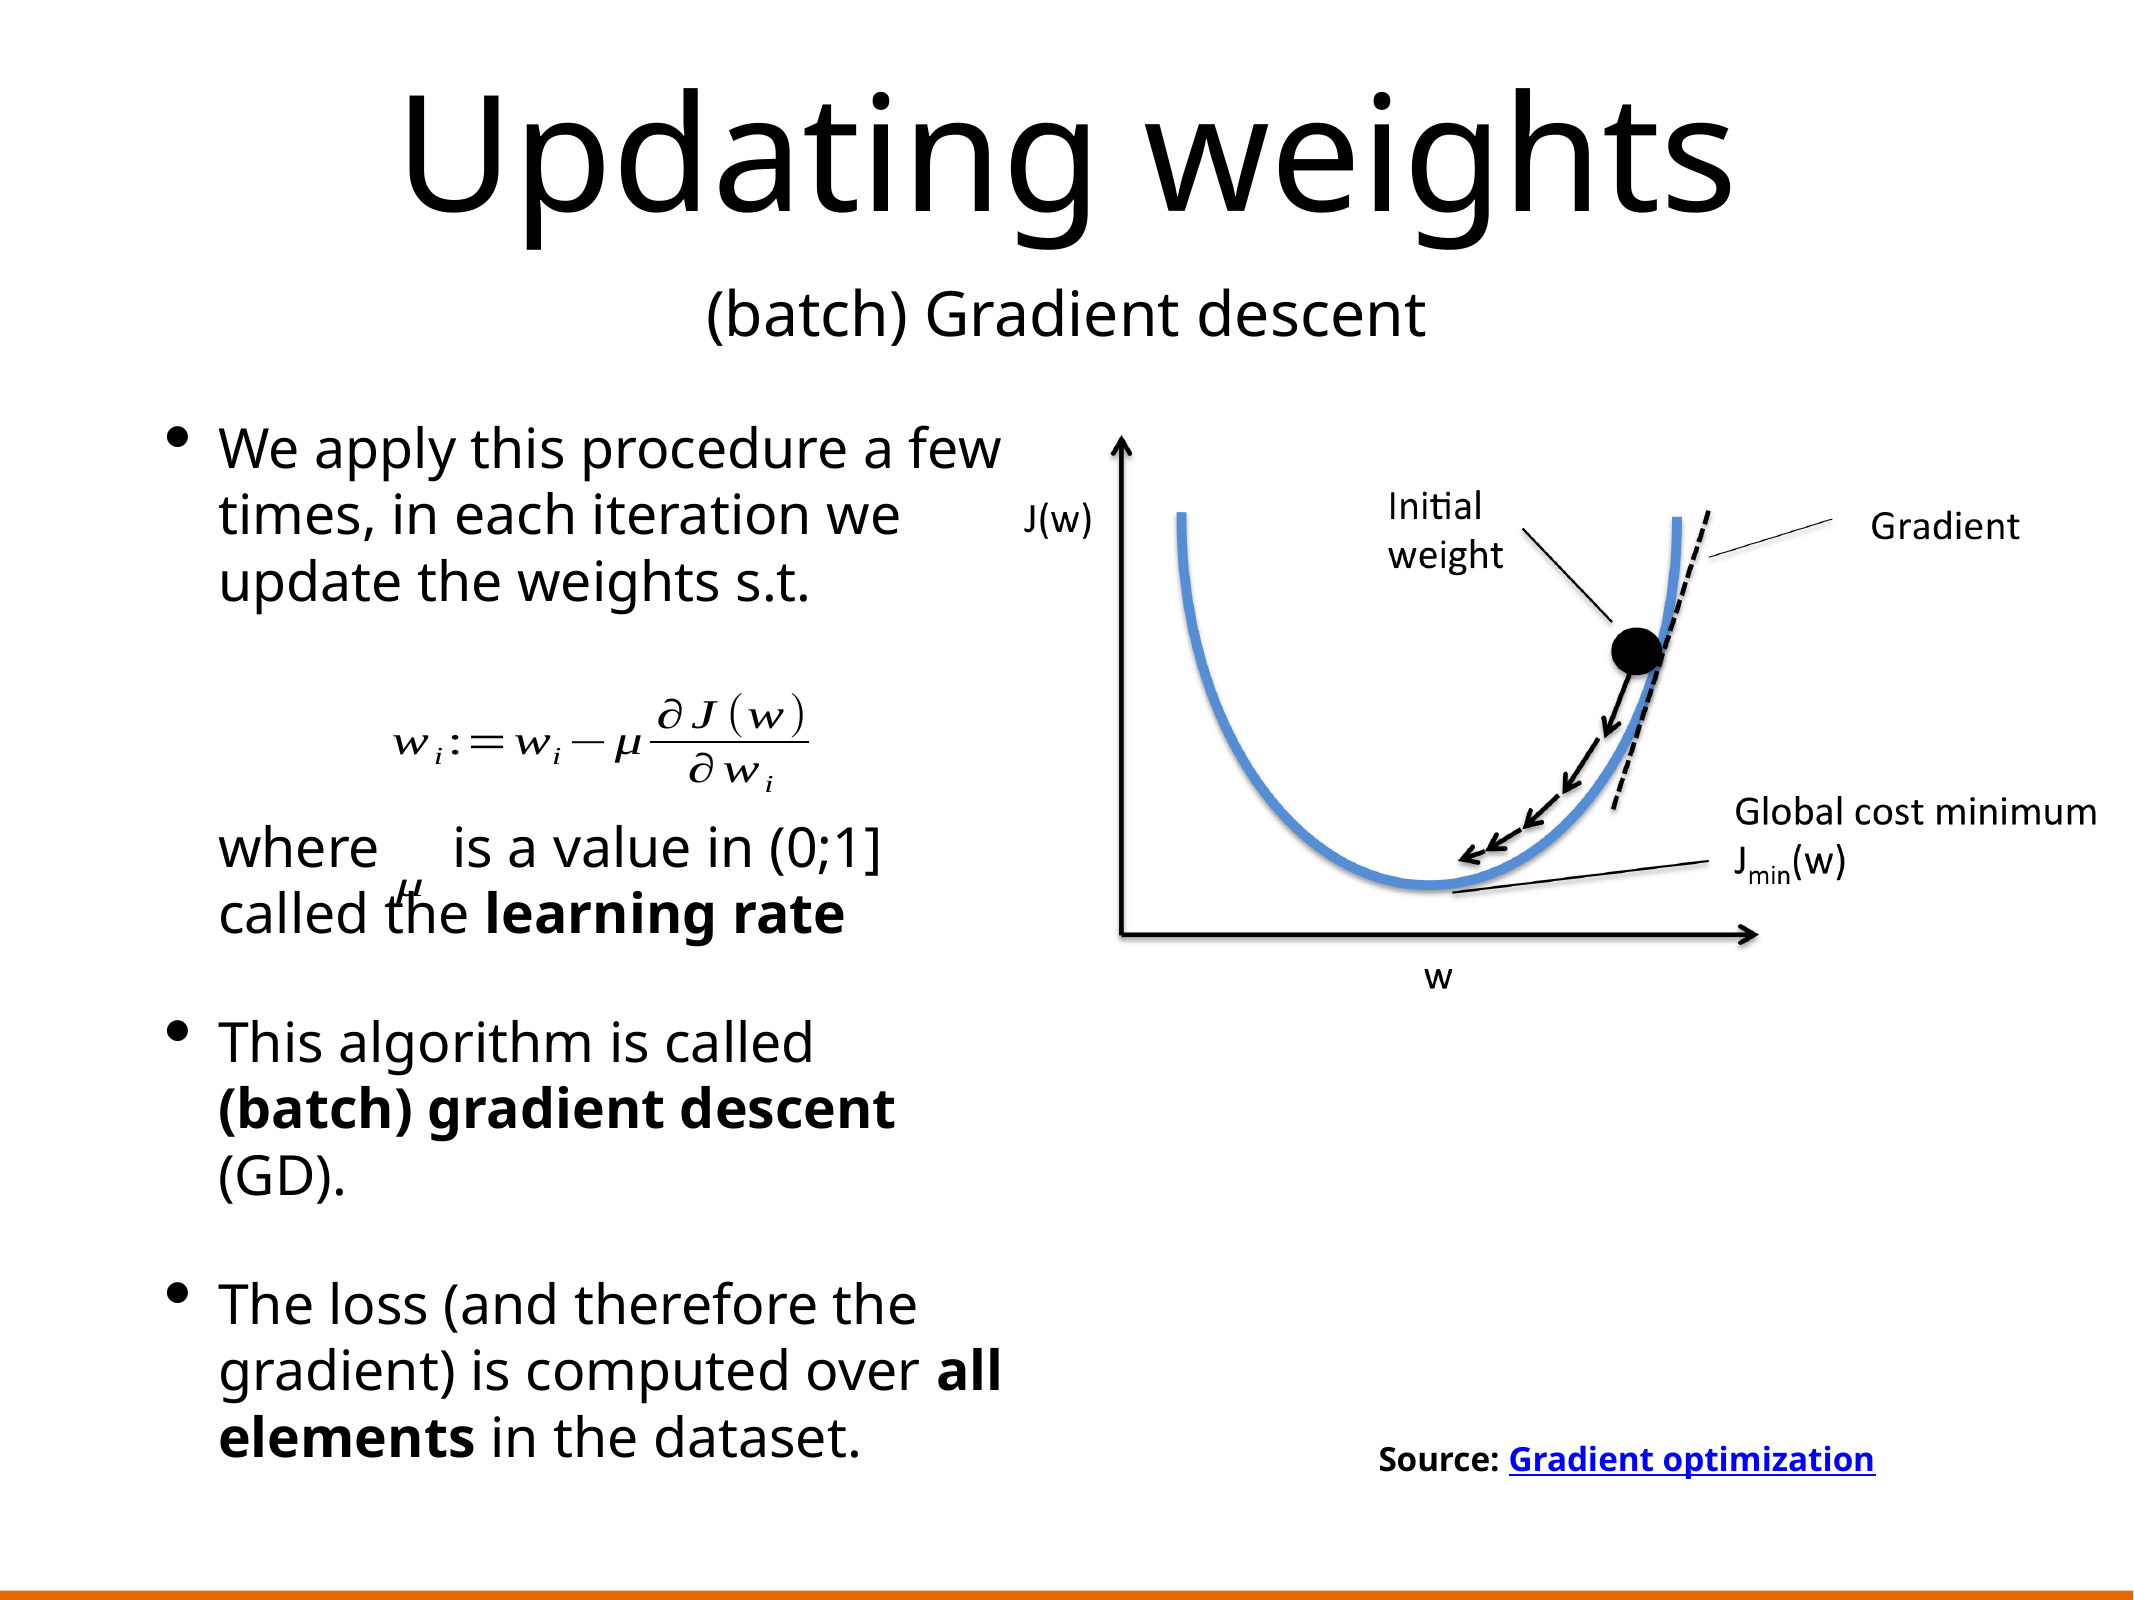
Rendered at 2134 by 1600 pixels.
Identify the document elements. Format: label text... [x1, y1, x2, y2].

text_box Updating weights [156, 41, 1978, 253]
picture [1015, 403, 2114, 1000]
text_box Source: Gradient optimization [1370, 1429, 2089, 1492]
text_box [391, 690, 813, 798]
text_box [392, 865, 425, 905]
list We apply this procedure a few times, in each iteration we update the weights s.t. where is a value in (0;1] called the learning rate This algorithm is called (batch) gradient descent (GD). The loss (and therefore the gradient) is computed over all elements in the dataset. [155, 424, 1032, 1457]
text_box (batch) Gradient descent [697, 265, 1436, 358]
